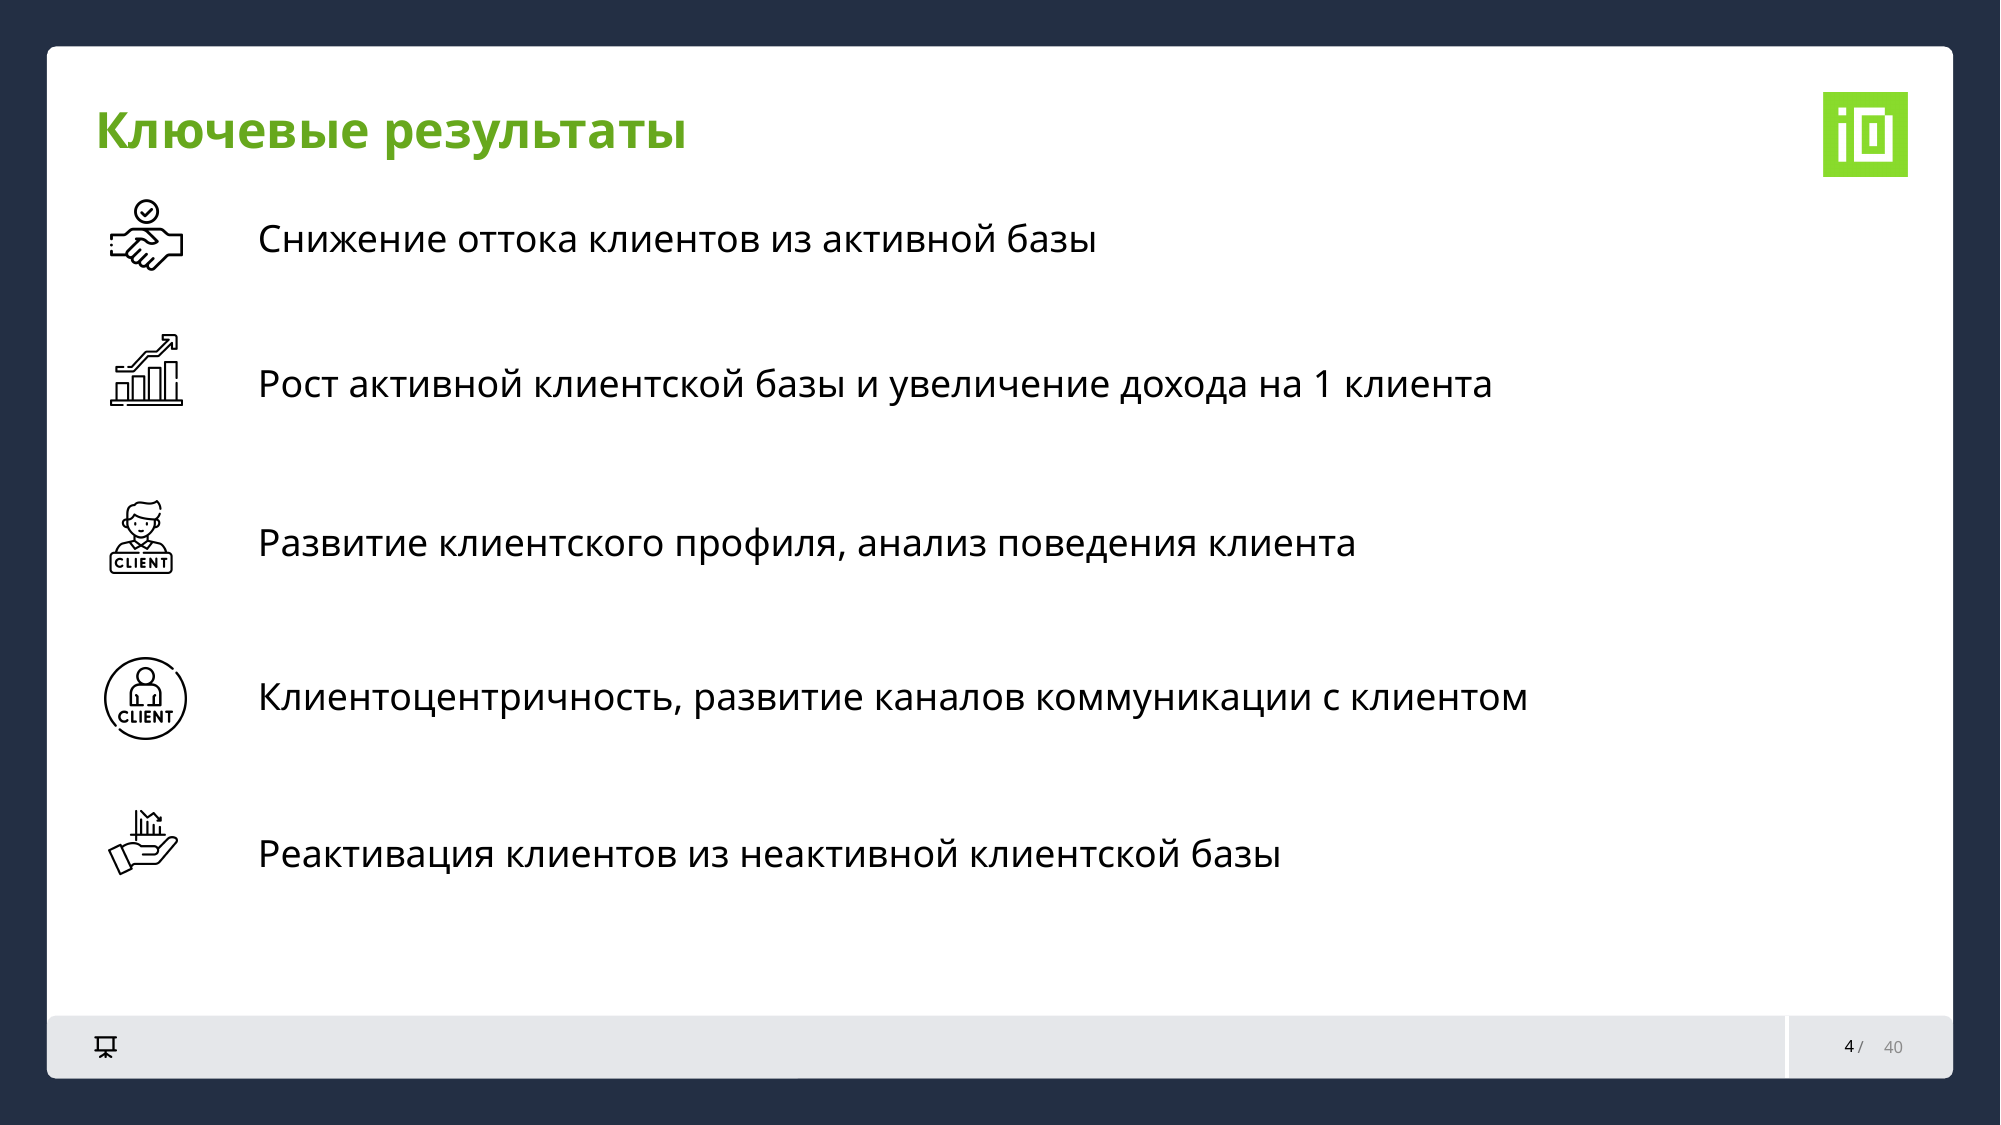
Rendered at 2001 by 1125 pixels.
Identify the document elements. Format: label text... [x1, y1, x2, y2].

picture [110, 334, 183, 406]
list Снижение оттока клиентов из активной базы [242, 212, 1968, 271]
picture [92, 1034, 119, 1060]
picture [110, 199, 183, 271]
picture [107, 807, 178, 878]
slide_number 40 [1870, 1025, 1945, 1069]
text_box Развитие клиентского профиля, анализ поведения клиента [242, 517, 1968, 576]
text_box Клиентоцентричность, развитие каналов коммуникации с клиентом [242, 670, 1968, 729]
picture [104, 657, 187, 740]
text_box Рост активной клиентской базы и увеличение дохода на 1 клиента [242, 358, 1968, 417]
slide_number 4 [1805, 1025, 1870, 1069]
text_box Реактивация клиентов из неактивной клиентской базы [242, 827, 1968, 887]
picture [104, 500, 178, 574]
title Ключевые результаты [80, 95, 1806, 167]
picture [1822, 92, 1908, 177]
